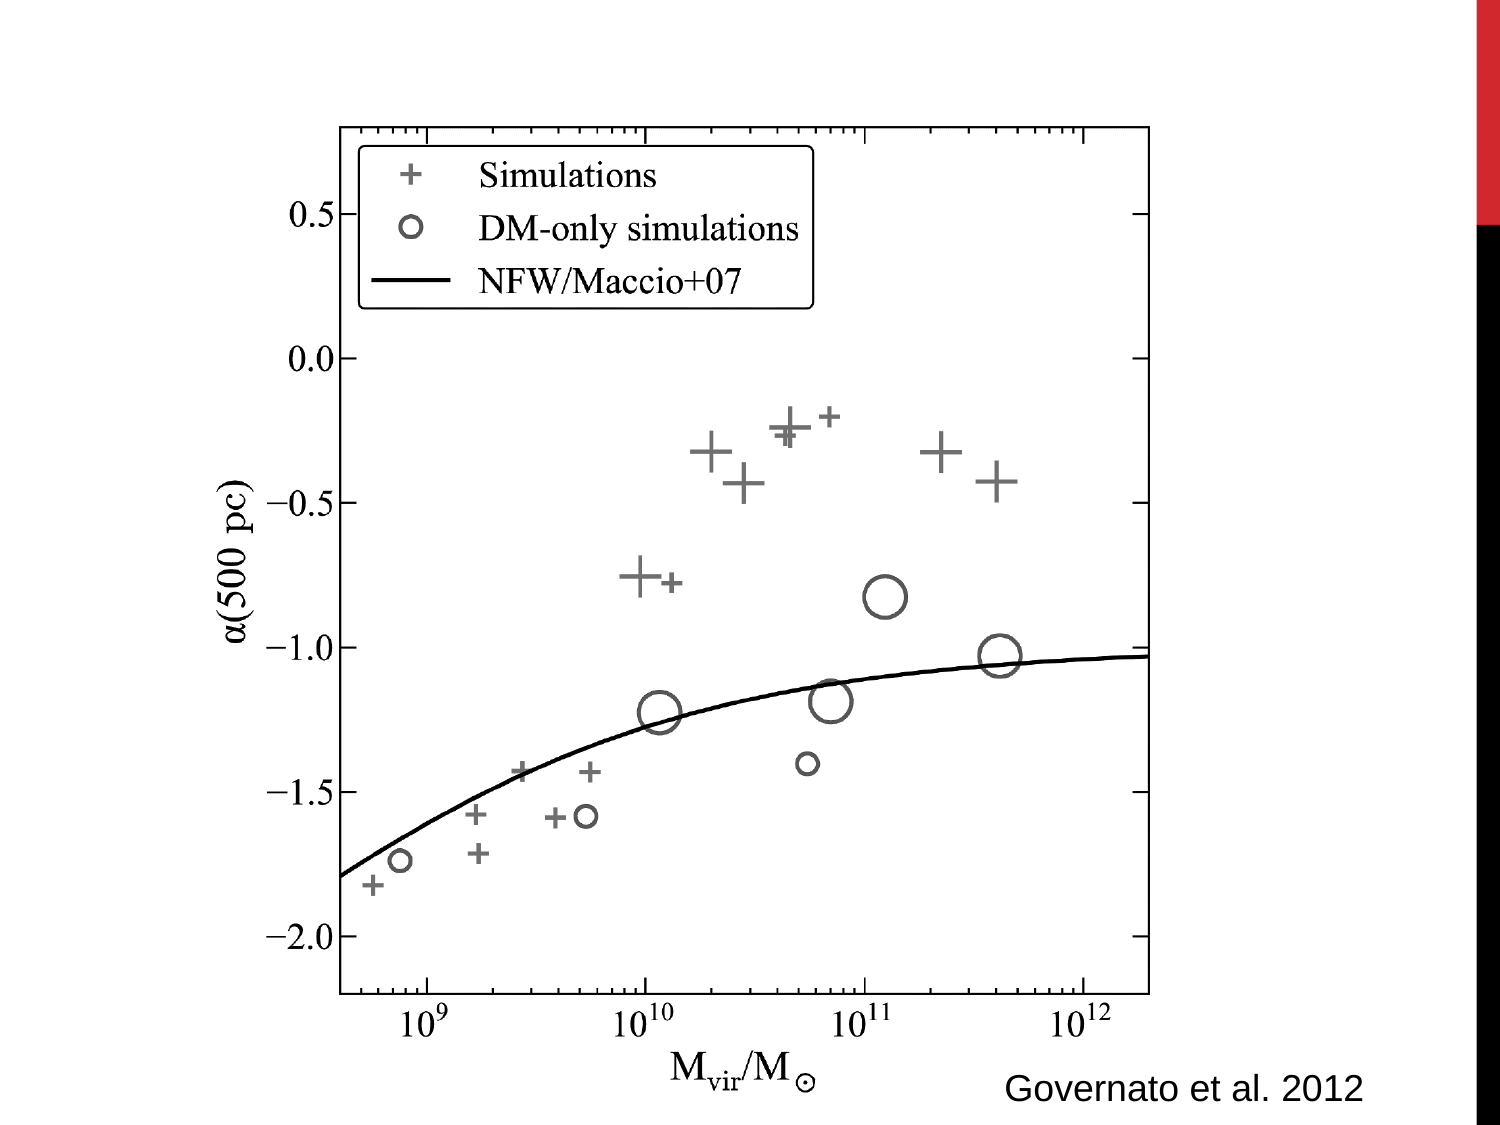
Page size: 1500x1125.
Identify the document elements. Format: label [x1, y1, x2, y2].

list [0, 74, 1500, 1125]
